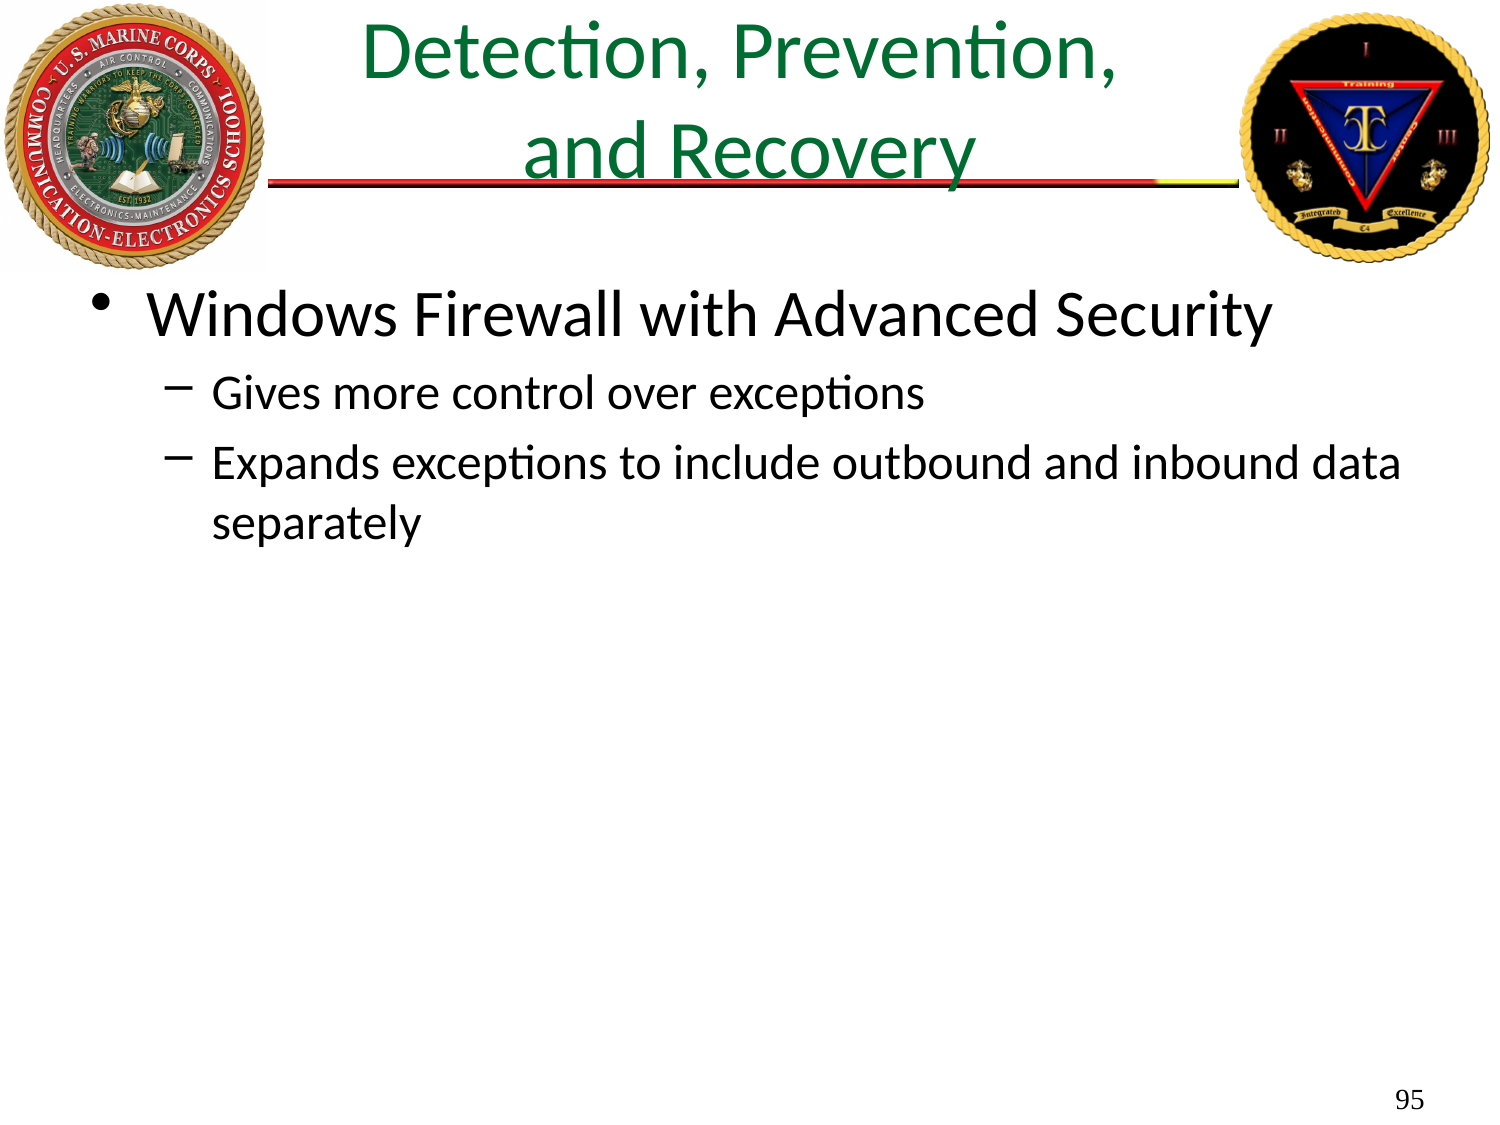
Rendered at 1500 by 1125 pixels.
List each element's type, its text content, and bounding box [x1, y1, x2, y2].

title Detection, Prevention, and Recovery [75, 0, 1425, 175]
list Windows Firewall with Advanced Security Gives more control over exceptions Expands exceptions to include outbound and inbound data separately [75, 262, 1425, 1005]
picture [0, 0, 1490, 274]
